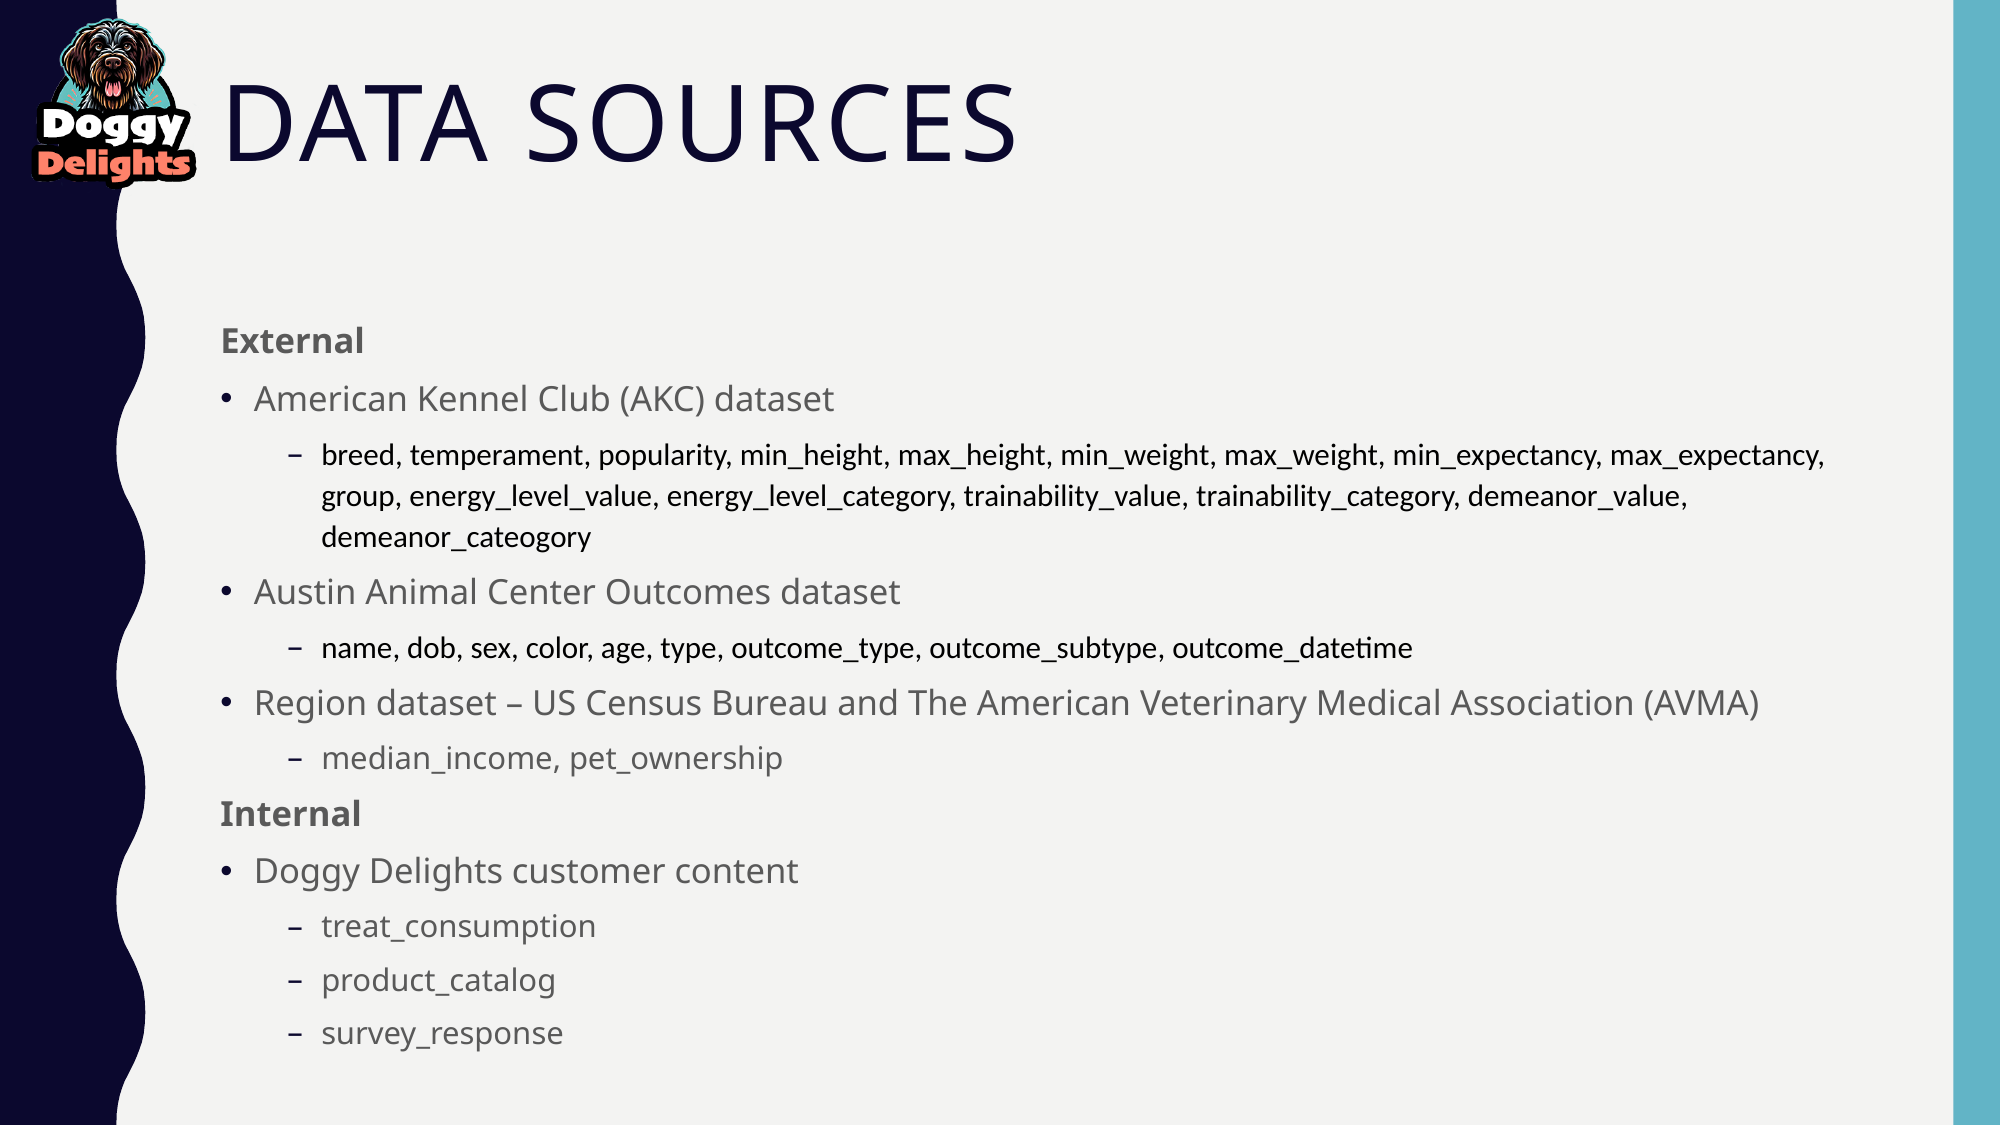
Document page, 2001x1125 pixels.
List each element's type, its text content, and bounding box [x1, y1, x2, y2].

title Data Sources [205, 62, 1875, 307]
picture [18, 14, 206, 201]
list External American Kennel Club (AKC) dataset breed, temperament, popularity, min_height, max_height, min_weight, max_weight, min_expectancy, max_expectancy, group, energy_level_value, energy_level_category, trainability_value, trainability_category, demeanor_value, demeanor_cateogory Austin Animal Center Outcomes dataset name, dob, sex, color, age, type, outcome_type, outcome_subtype, outcome_datetime Region dataset – US Census Bureau and The American Veterinary Medical Association (AVMA) median_income, pet_ownership Internal Doggy Delights customer content treat_consumption product_catalog survey_response [205, 307, 1875, 1063]
